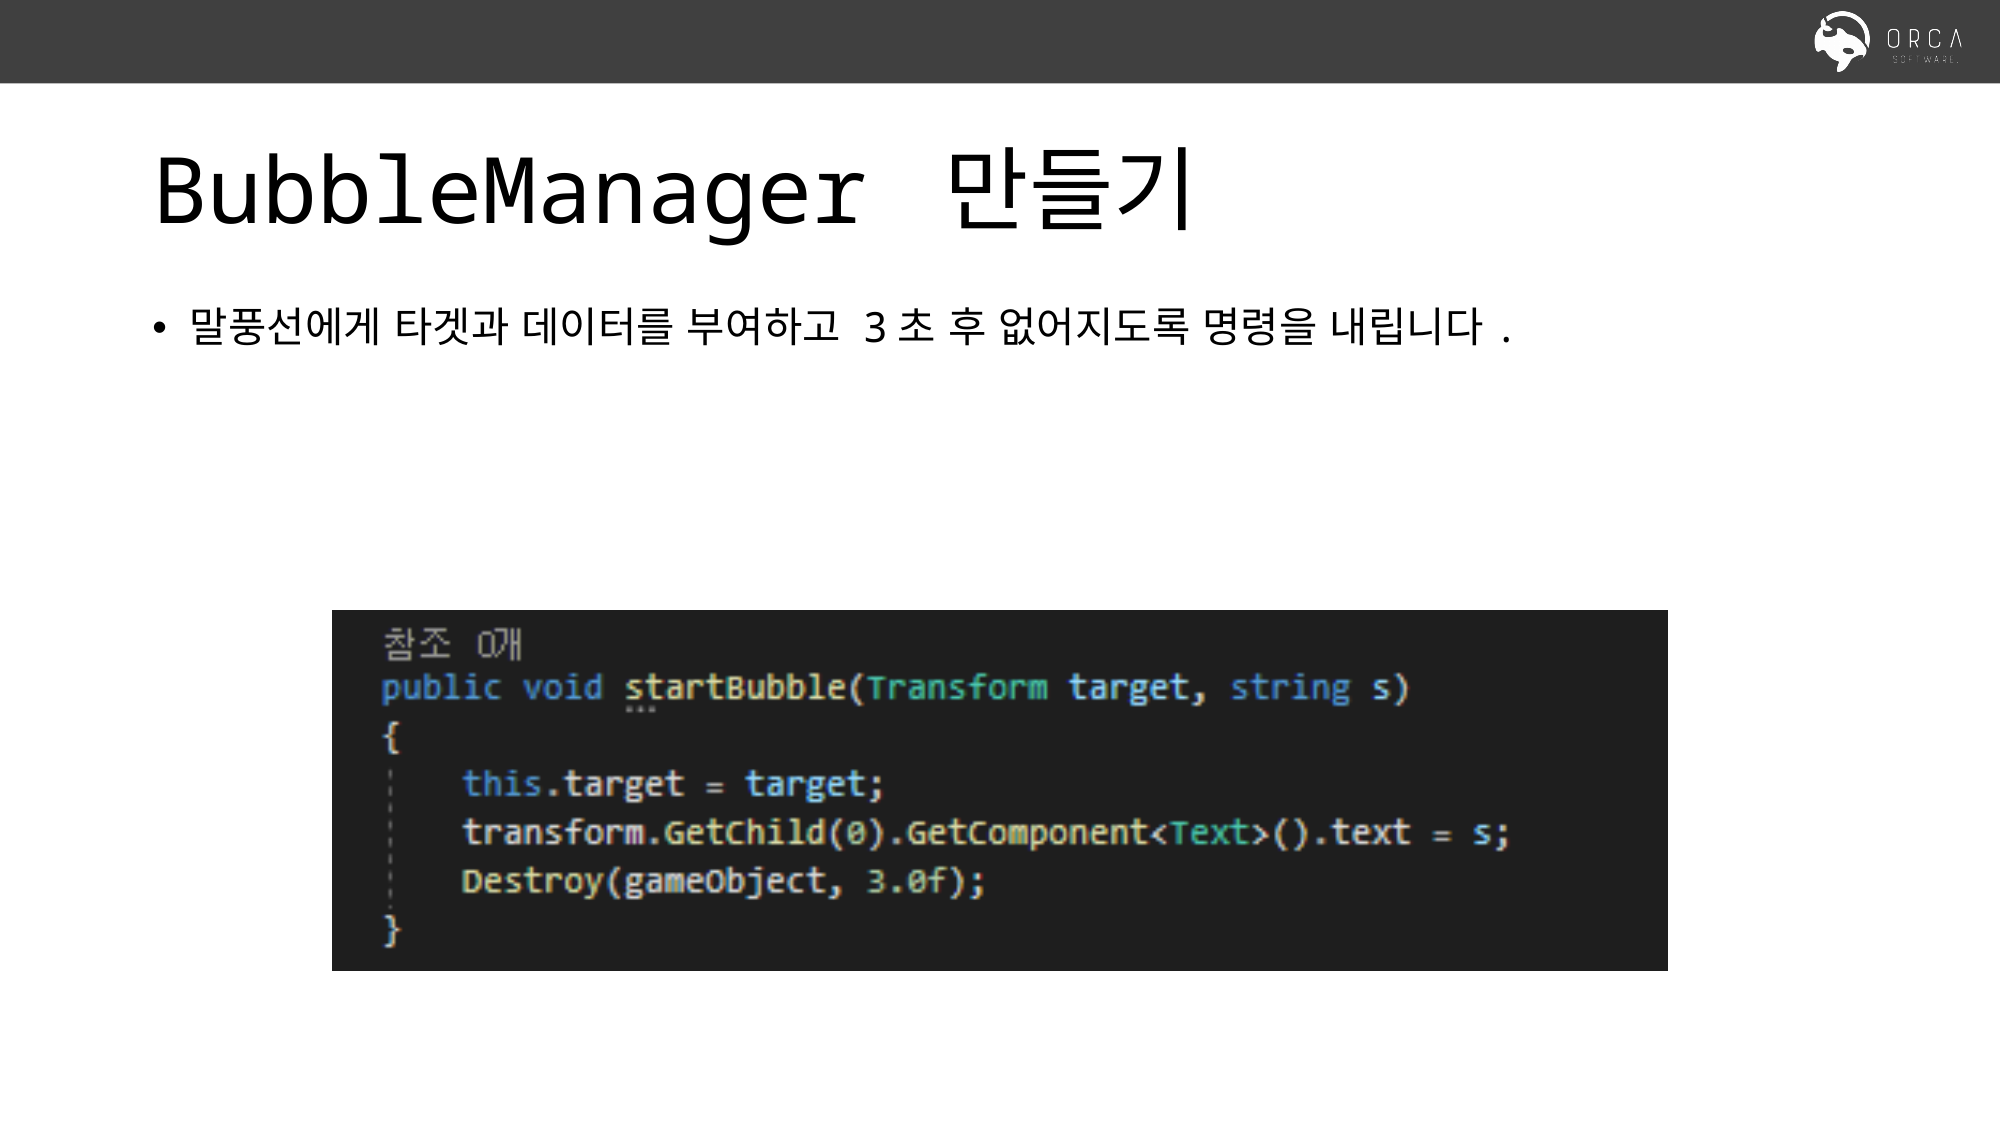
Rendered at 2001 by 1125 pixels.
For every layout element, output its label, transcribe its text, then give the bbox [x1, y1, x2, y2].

picture [332, 610, 1668, 971]
list 말풍선에게 타겟과 데이터를 부여하고 3초 후 없어지도록 명령을 내립니다. [137, 299, 1903, 1014]
title BubbleManager 만들기 [137, 109, 1863, 278]
